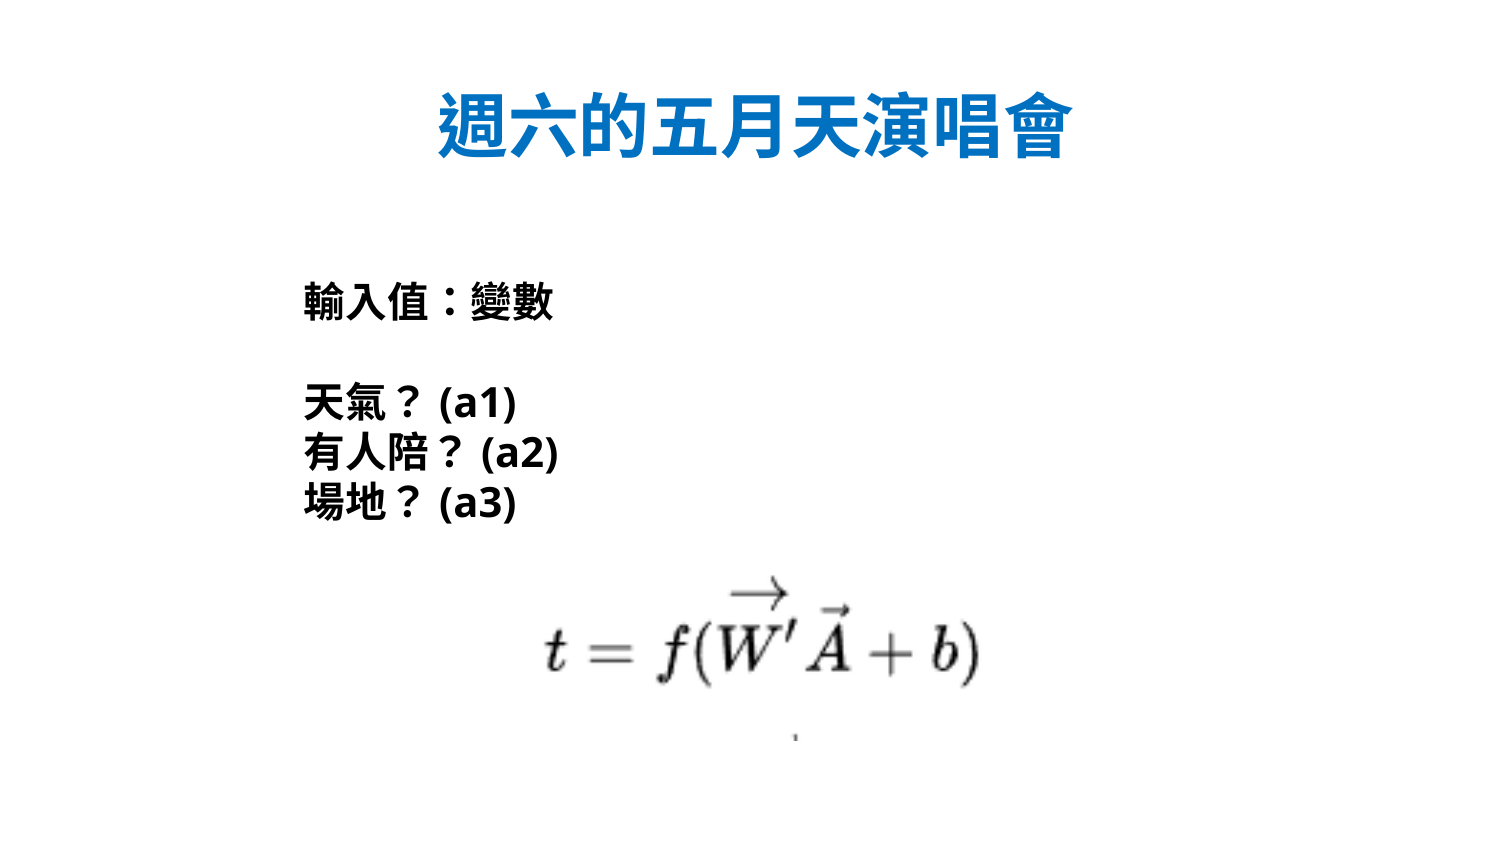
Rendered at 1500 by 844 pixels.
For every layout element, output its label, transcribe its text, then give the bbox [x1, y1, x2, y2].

text_box 輸入值：變數 天氣？(a1) 有人陪？(a2) 場地？(a3) [289, 268, 1306, 534]
picture [537, 551, 1019, 741]
title 週六的五月天演唱會 [76, 22, 1436, 226]
